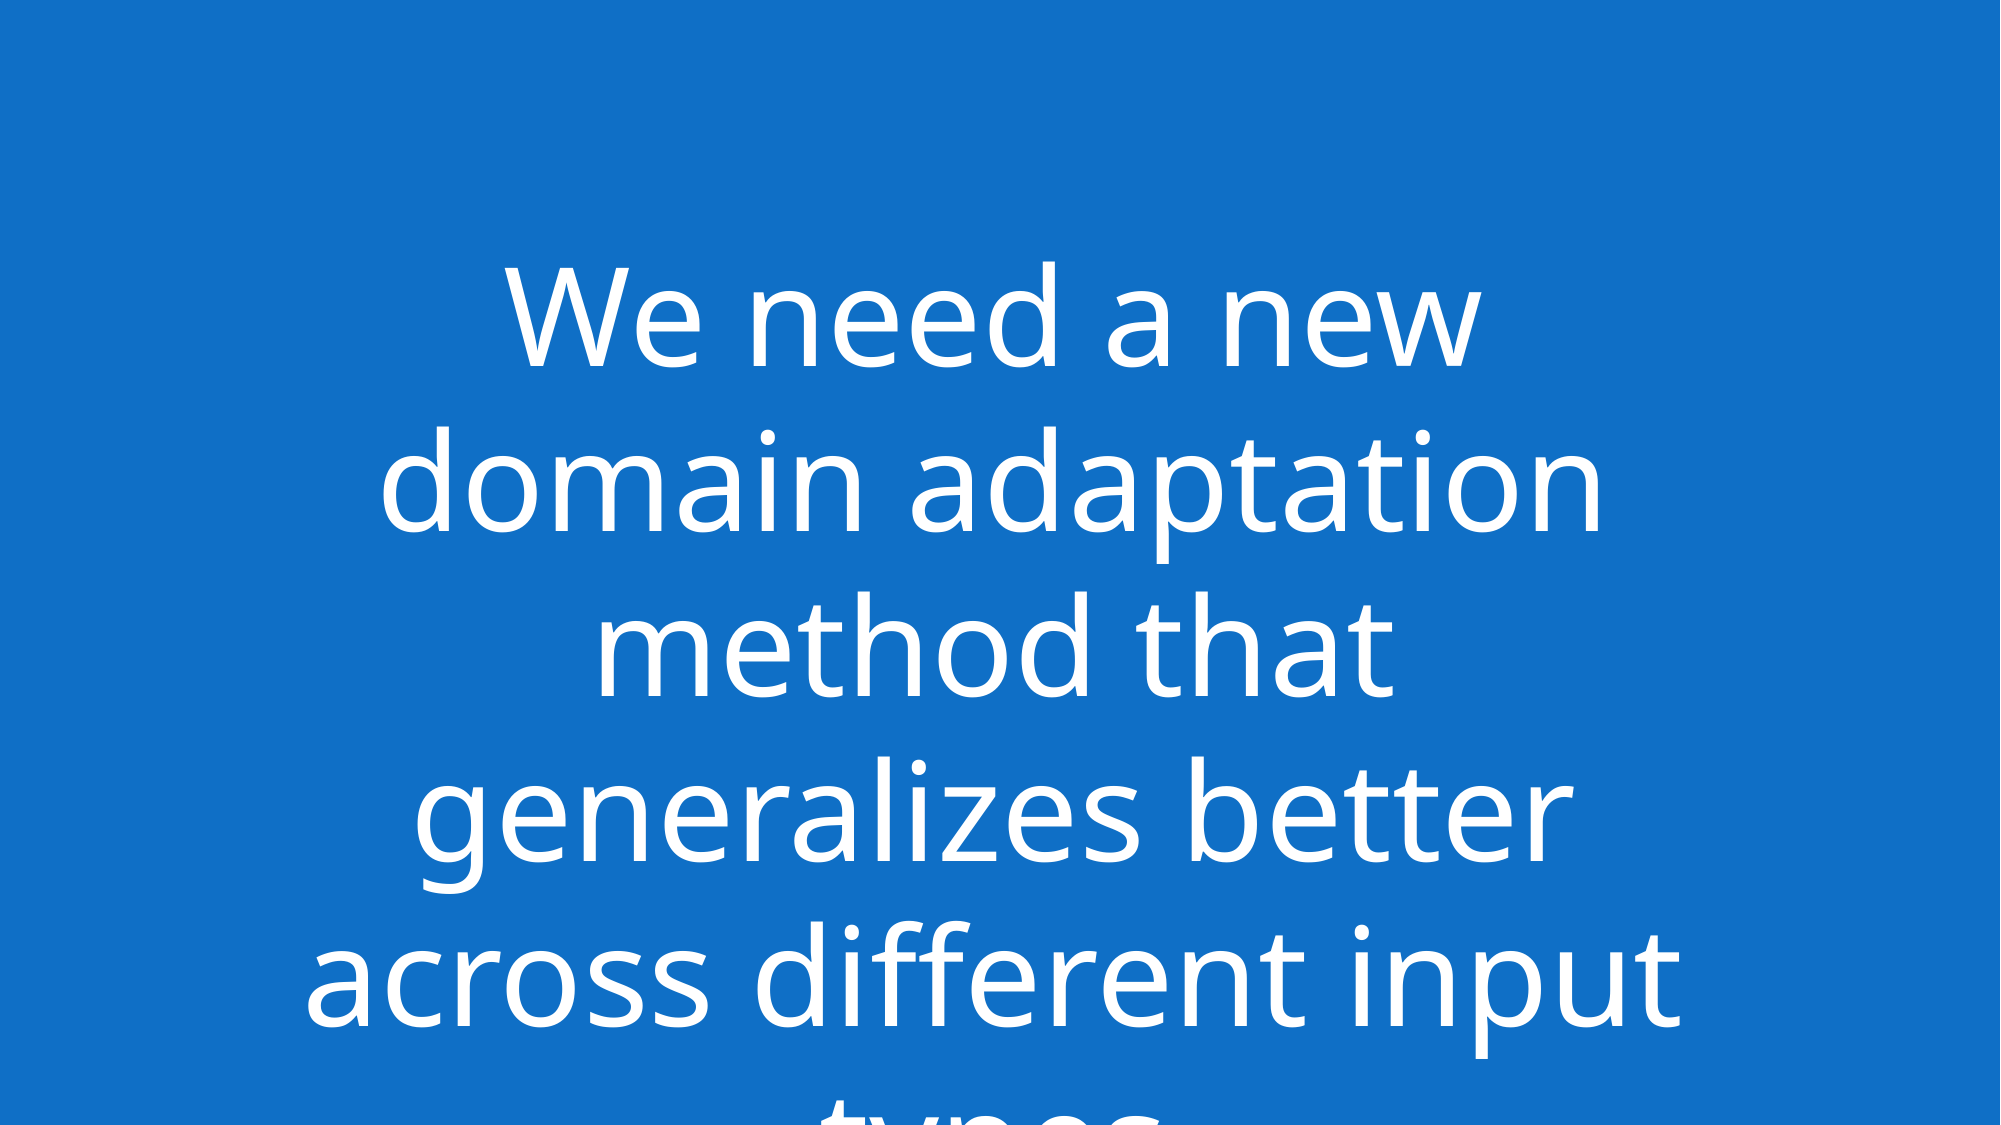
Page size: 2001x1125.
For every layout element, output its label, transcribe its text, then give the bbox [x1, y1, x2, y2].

text_box We need a new domain adaptation method that generalizes better across different input types [230, 221, 1757, 1125]
